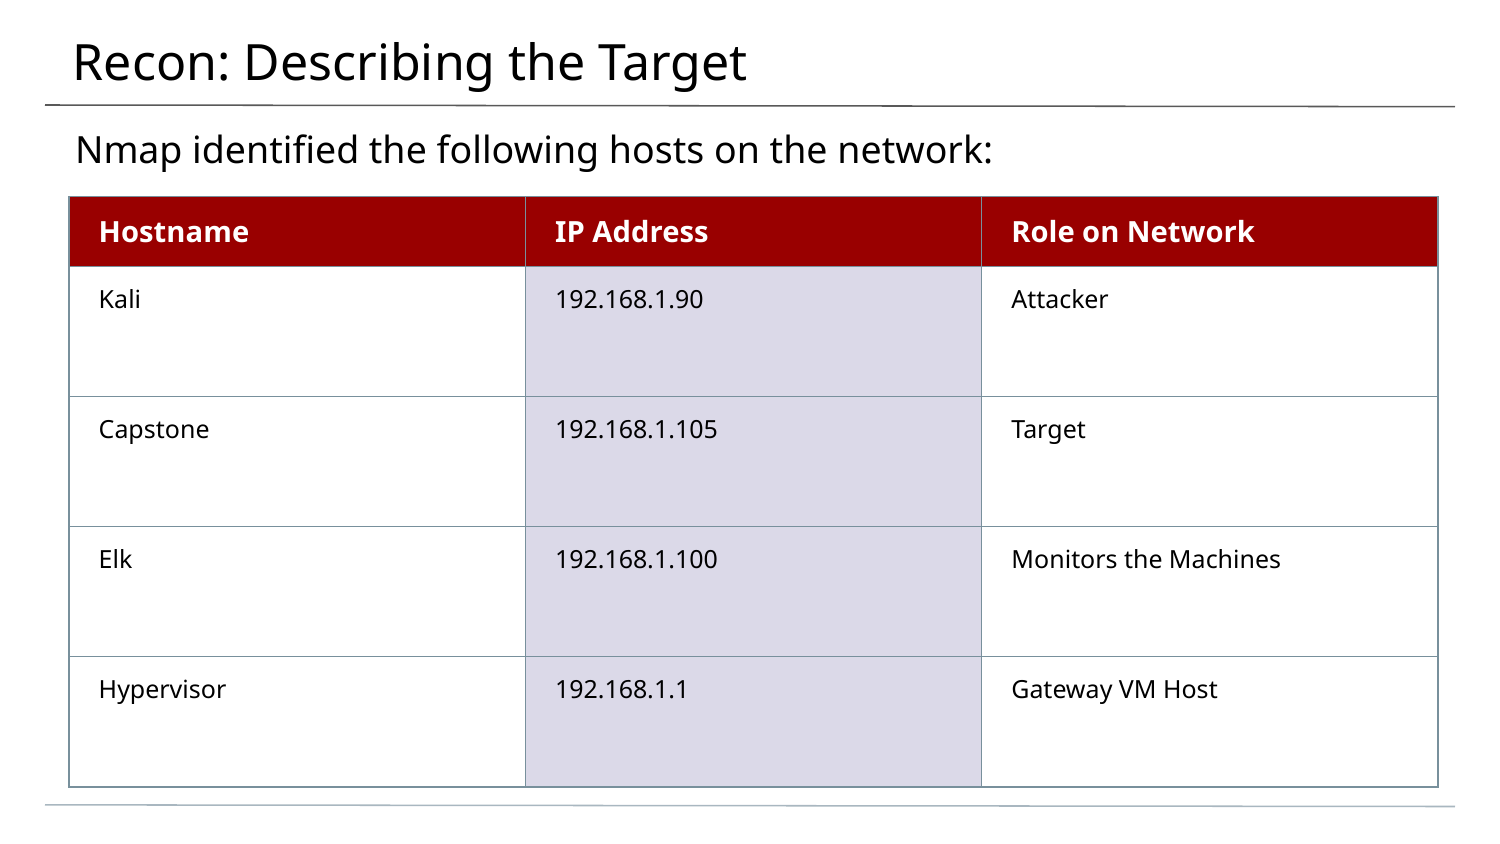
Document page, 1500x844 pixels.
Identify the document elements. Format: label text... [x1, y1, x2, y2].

title Recon: Describing the Target [0, 0, 1500, 88]
table_cell Gateway VM Host [982, 657, 1437, 786]
table_cell 192.168.1.105 [526, 397, 981, 526]
table_cell 192.168.1.100 [526, 527, 981, 656]
table_cell Target [982, 397, 1437, 526]
table_cell Attacker [982, 267, 1437, 396]
table_cell Capstone [70, 397, 525, 526]
table_cell 192.168.1.1 [526, 657, 981, 786]
subtitle Nmap identified the following hosts on the network: [0, 110, 1500, 171]
table_cell Hypervisor [70, 657, 525, 786]
table_cell Monitors the Machines [982, 527, 1437, 656]
table_cell Kali [70, 267, 525, 396]
table_header Role on Network [982, 197, 1437, 266]
table_header IP Address [526, 197, 981, 266]
table_header Hostname [70, 197, 525, 266]
table_cell 192.168.1.90 [526, 267, 981, 396]
table_cell Elk [70, 527, 525, 656]
